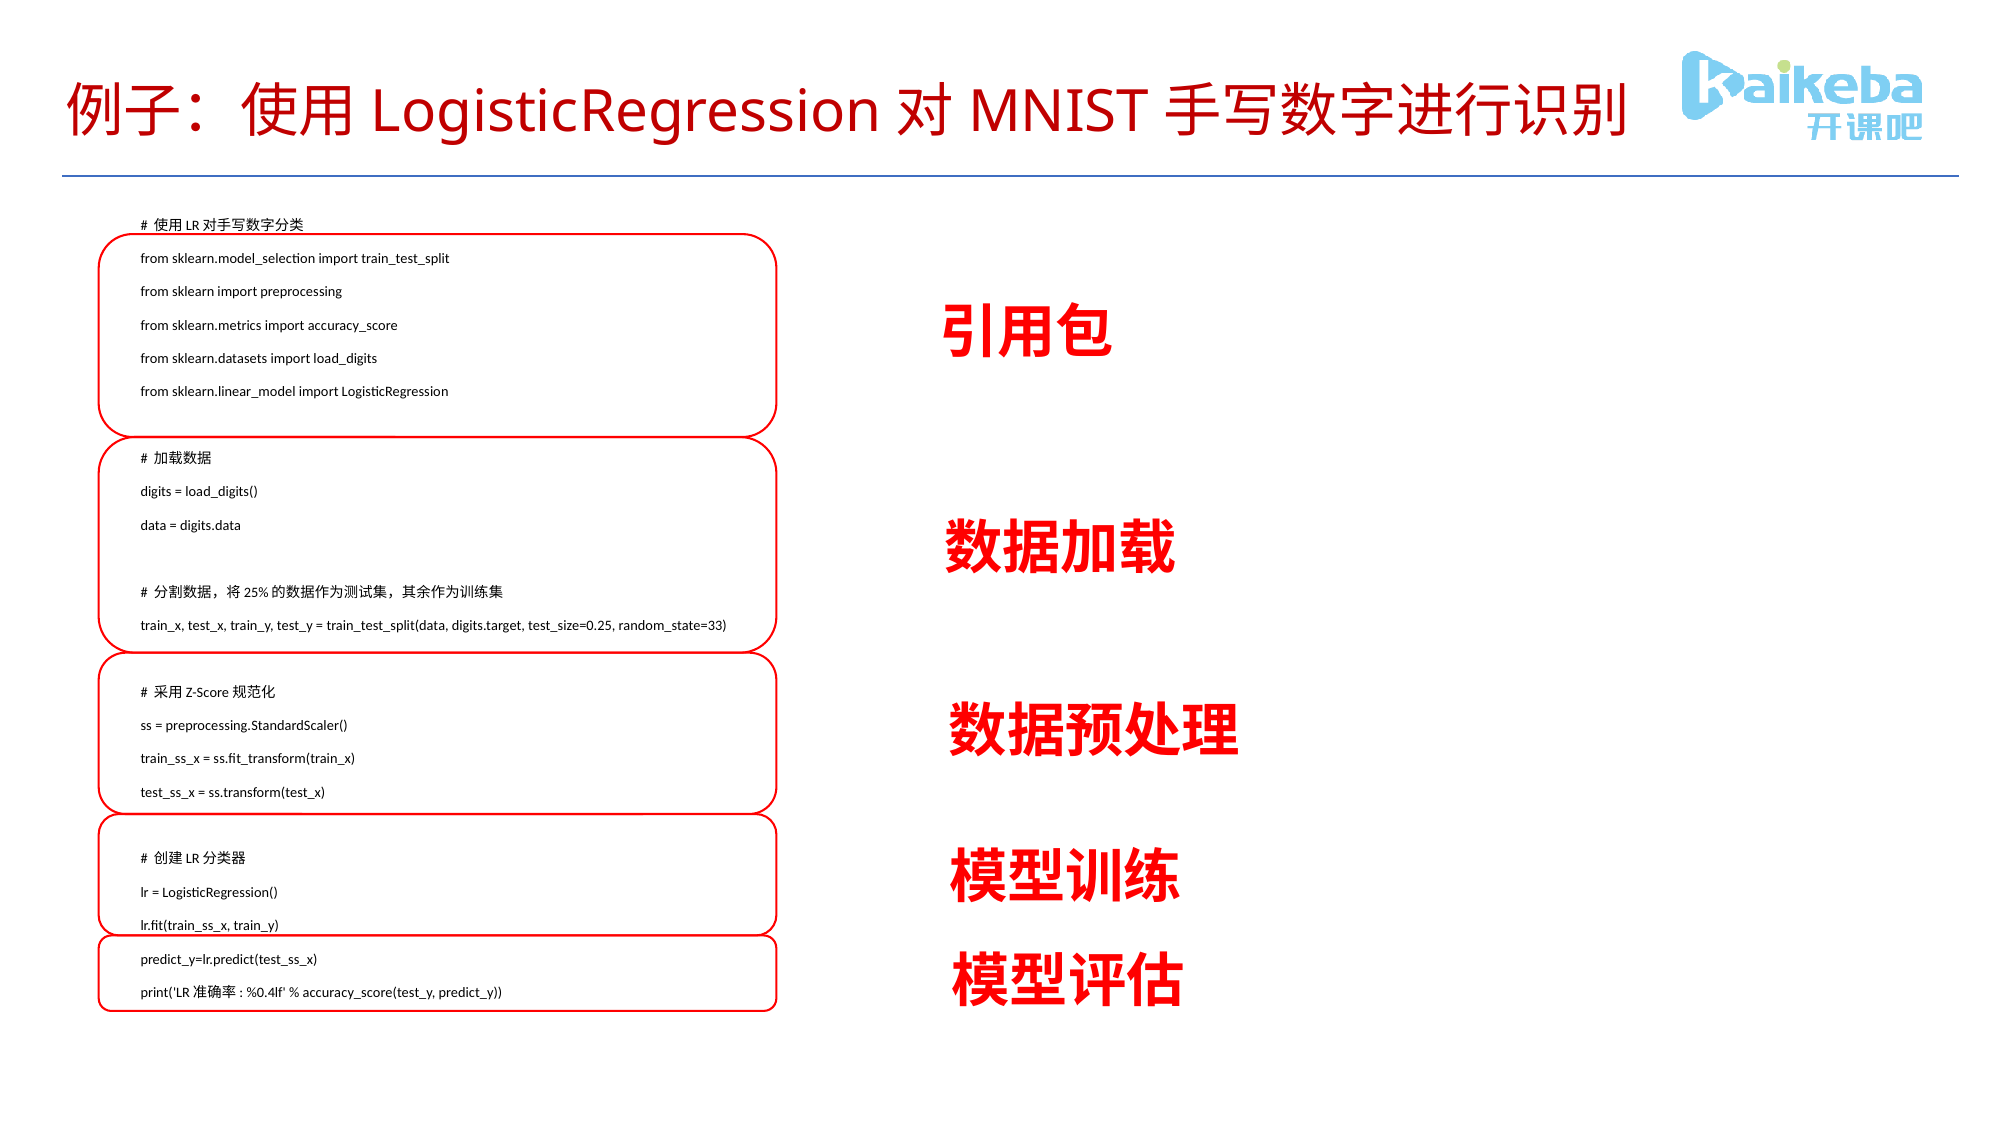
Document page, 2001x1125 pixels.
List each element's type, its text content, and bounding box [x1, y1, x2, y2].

text_box 数据预处理 [941, 685, 1248, 771]
list 在代码阶段，我们需要使用各种工具： 数据预处理 特征编码：OneHotEncoder, LabelEncoder, SparseFeat, DenseFeat，PCA 特征工程：FeatureTools Embedding：Gensim 模型工具 机器学习：sklearn，LibFM，xlearn 深度学习：tensorflow, keras, pytorch （掌握其一即可） 自动机器学习：TPOT，auto-sklearn，autokeras 深度学习CTR：DeepCTR 推荐系统：Surprise, lightfm [1653, 21, 1950, 167]
title 例子：使用LogisticRegression对MNIST手写数字进行识别 [57, 59, 1728, 167]
text_box 数据加载 [936, 502, 1185, 588]
text_box [98, 652, 777, 814]
text_box 引用包 [931, 287, 1122, 372]
text_box [98, 234, 777, 438]
text_box 模型评估 [944, 935, 1193, 1021]
list # 使用LR对手写数字分类 from sklearn.model_selection import train_test_split from sklearn import preprocessing from sklearn.metrics import accuracy_score from sklearn.datasets import load_digits from sklearn.linear_model import LogisticRegression # 加载数据 digits = load_digits() data = digits.data # 分割数据，将25%的数据作为测试集，其余作为训练集 train_x, test_x, train_y, test_y = train_test_split(data, digits.target, test_size=0.25, random_state=33) # 采用Z-Score规范化 ss = preprocessing.StandardScaler() train_ss_x = ss.fit_transform(train_x) test_ss_x = ss.transform(test_x) # 创建LR分类器 lr = LogisticRegression() lr.fit(train_ss_x, train_y) predict_y=lr.predict(test_ss_x) print('LR准确率: %0.4lf' % accuracy_score(test_y, predict_y)) [132, 209, 1003, 1012]
text_box [98, 935, 777, 1011]
text_box [98, 814, 777, 935]
text_box [98, 437, 777, 652]
text_box 模型训练 [941, 832, 1190, 918]
